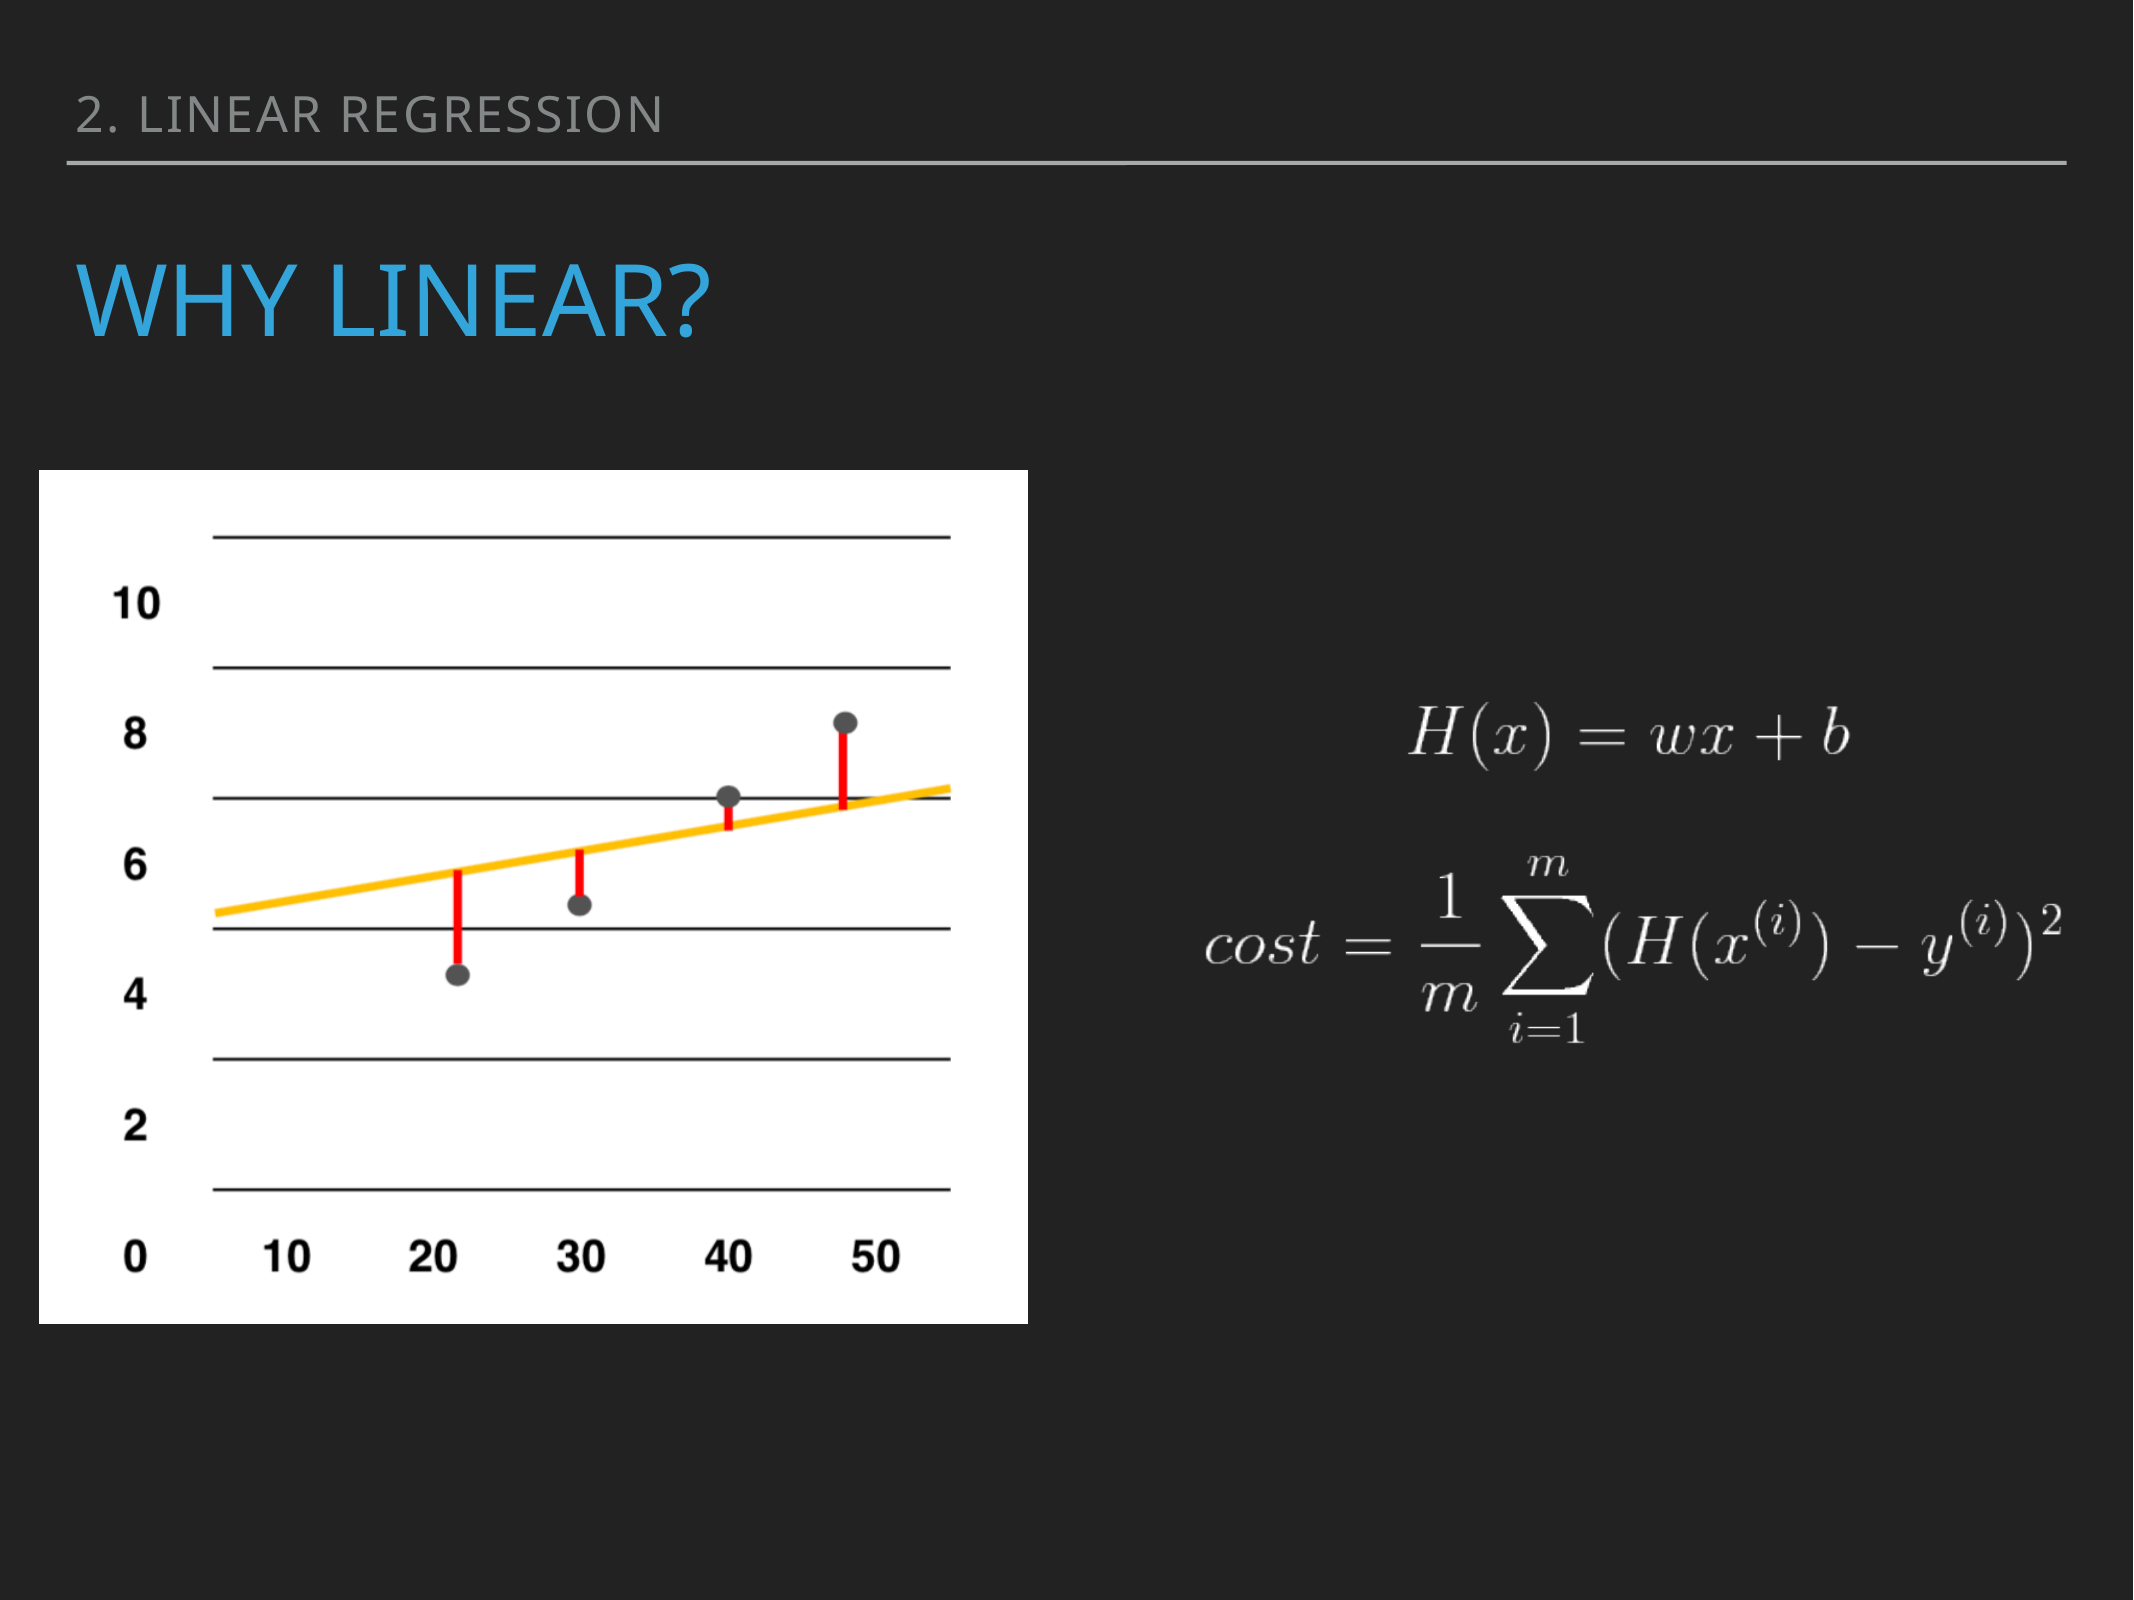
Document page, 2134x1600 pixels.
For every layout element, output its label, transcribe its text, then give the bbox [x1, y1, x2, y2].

picture [1400, 696, 1870, 779]
title why linear? [66, 250, 2068, 371]
text_box 2. linear regression [66, 85, 1900, 150]
picture [39, 470, 1028, 1324]
picture [1200, 853, 2070, 1051]
